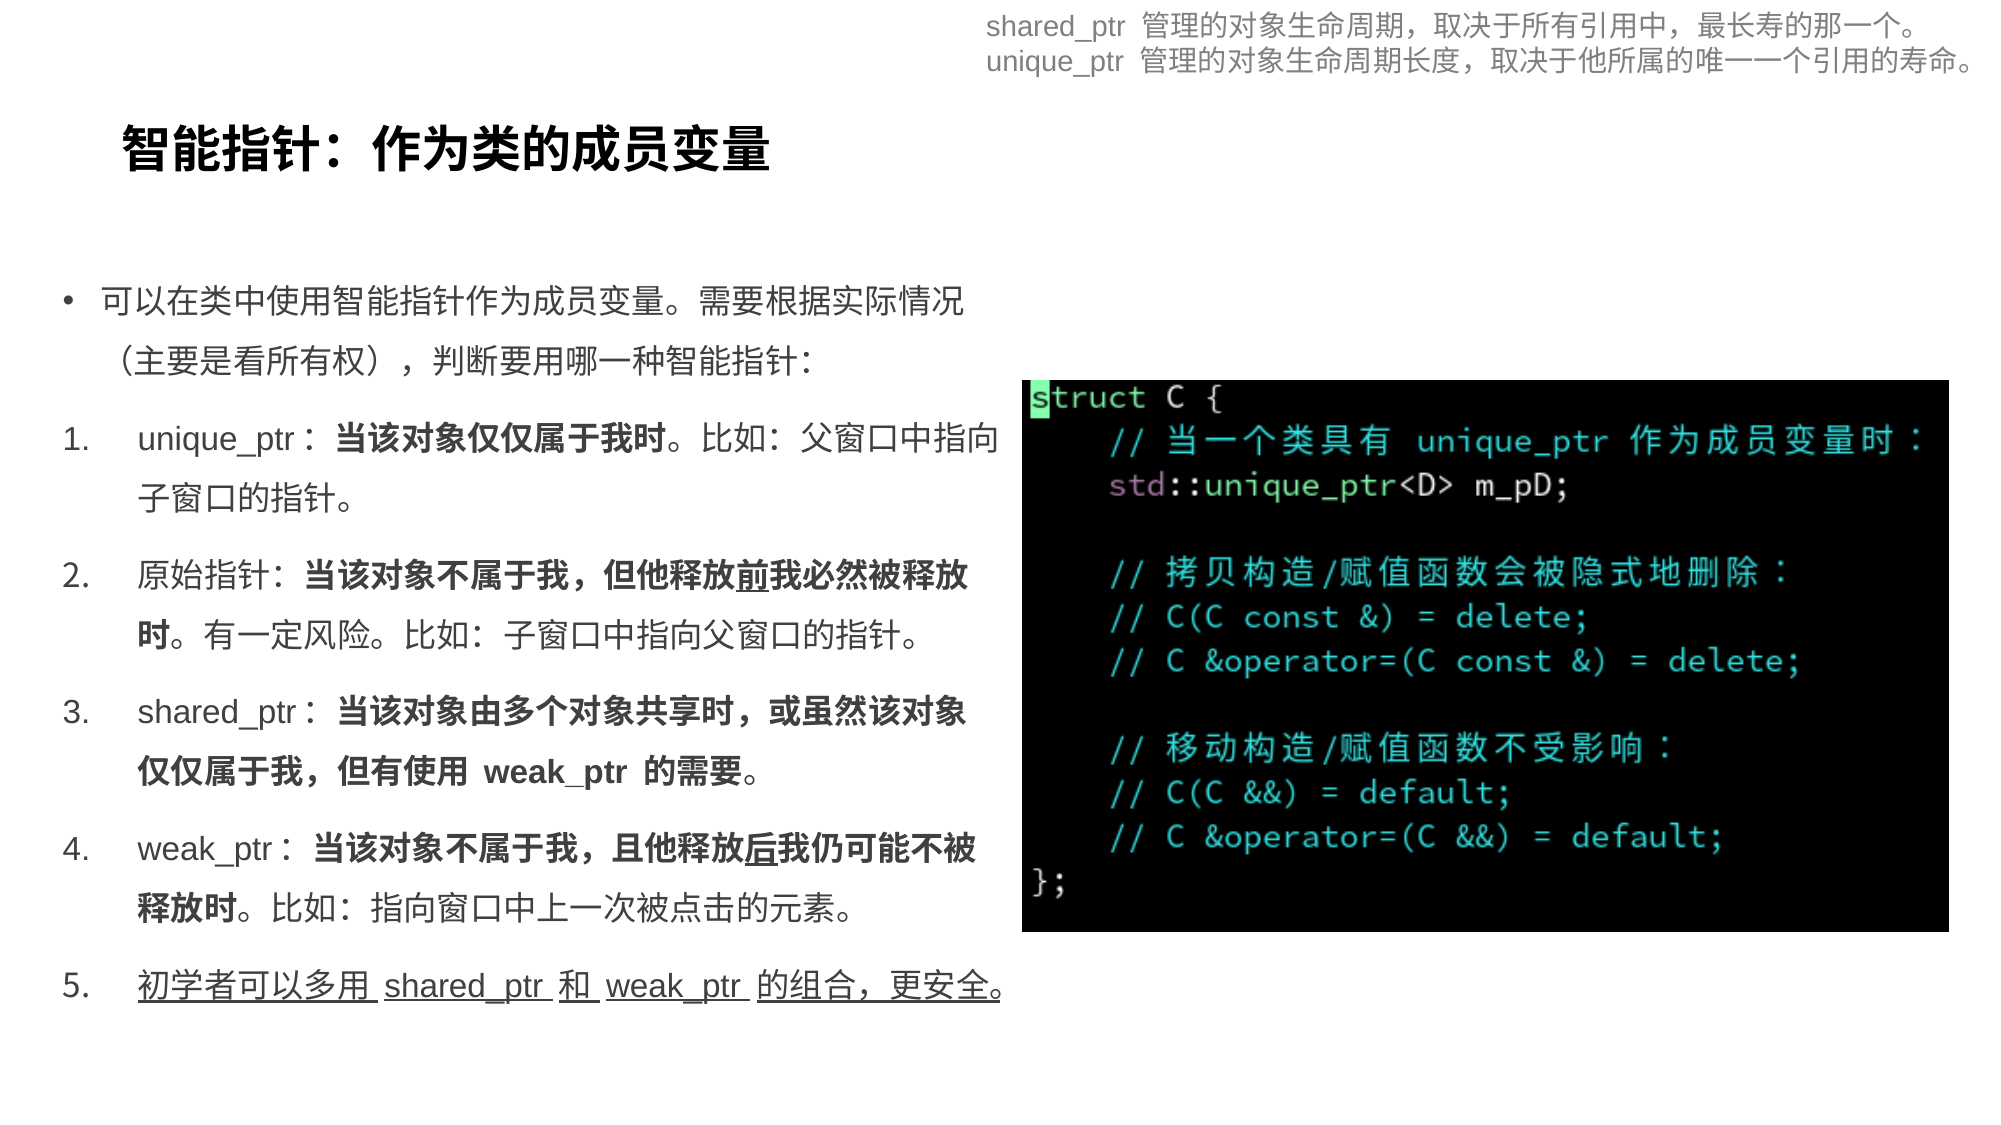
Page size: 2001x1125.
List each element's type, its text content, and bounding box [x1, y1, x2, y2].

title 智能指针：作为类的成员变量 [106, 42, 1832, 260]
list 可以在类中使用智能指针作为成员变量。需要根据实际情况（主要是看所有权），判断要用哪一种智能指针： unique_ptr：当该对象仅仅属于我时。比如：父窗口中指向子窗口的指针。 原始指针：当该对象不属于我，但他释放前我必然被释放时。有一定风险。比如：子窗口中指向父窗口的指针。 shared_ptr：当该对象由多个对象共享时，或虽然该对象仅仅属于我，但有使用 weak_ptr 的需要。 weak_ptr：当该对象不属于我，且他释放后我仍可能不被释放时。比如：指向窗口中上一次被点击的元素。 初学者可以多用 shared_ptr 和 weak_ptr 的组合，更安全。 [47, 252, 1015, 1061]
text_box shared_ptr 管理的对象生命周期，取决于所有引用中，最长寿的那一个。 unique_ptr 管理的对象生命周期长度，取决于他所属的唯一一个引用的寿命。 [971, 0, 2000, 120]
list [1022, 380, 1949, 932]
